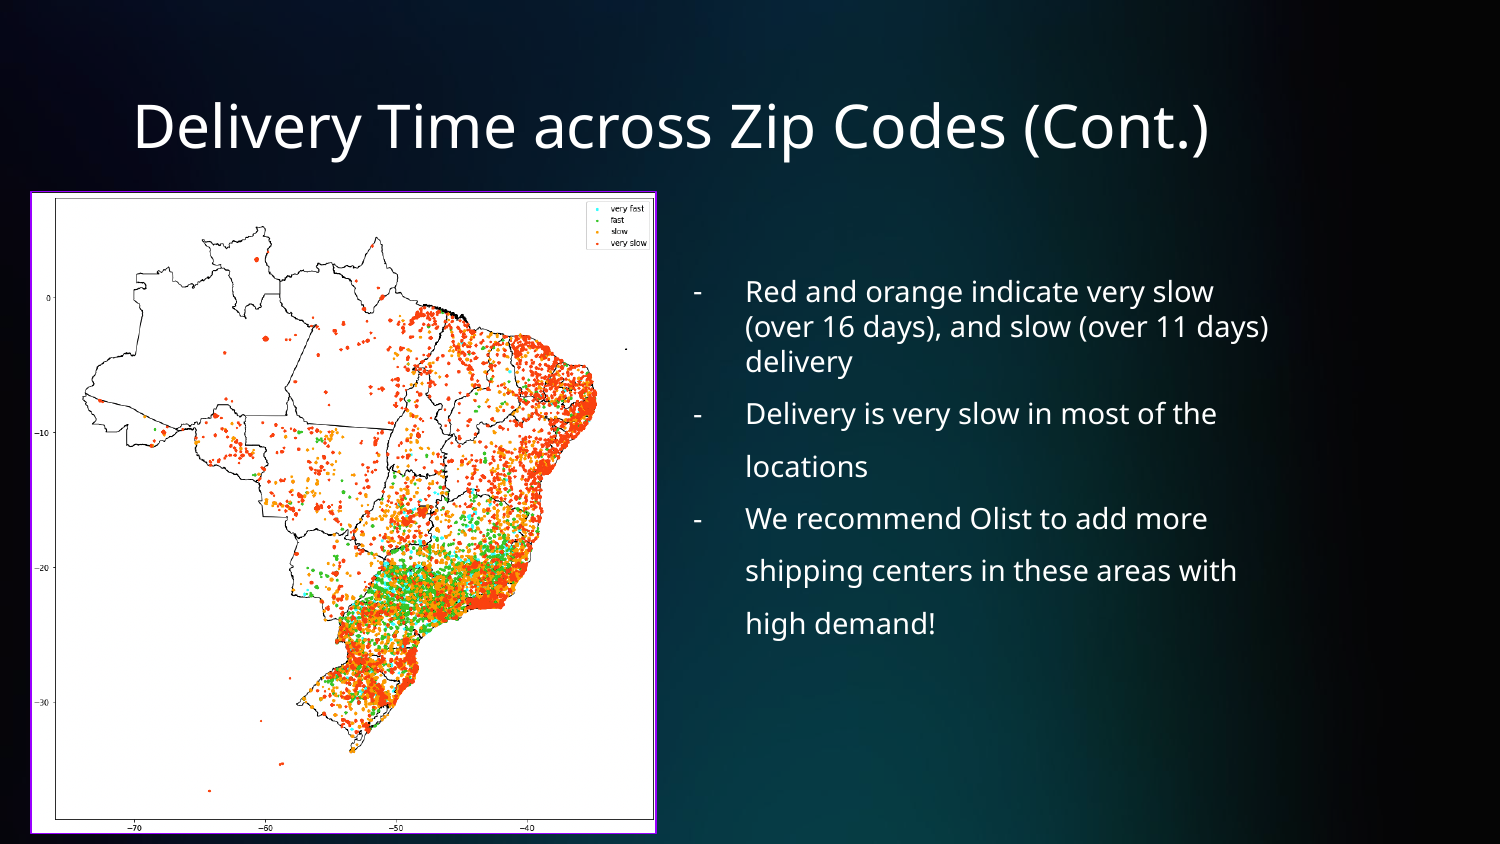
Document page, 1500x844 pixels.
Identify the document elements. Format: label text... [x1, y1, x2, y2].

title Delivery Time across Zip Codes (Cont.) [117, 88, 1383, 158]
text_box Red and orange indicate very slow (over 16 days), and slow (over 11 days) delivery Delivery is very slow in most of the locations We recommend Olist to add more shipping centers in these areas with high demand! [661, 258, 1305, 656]
picture [0, 0, 1500, 844]
